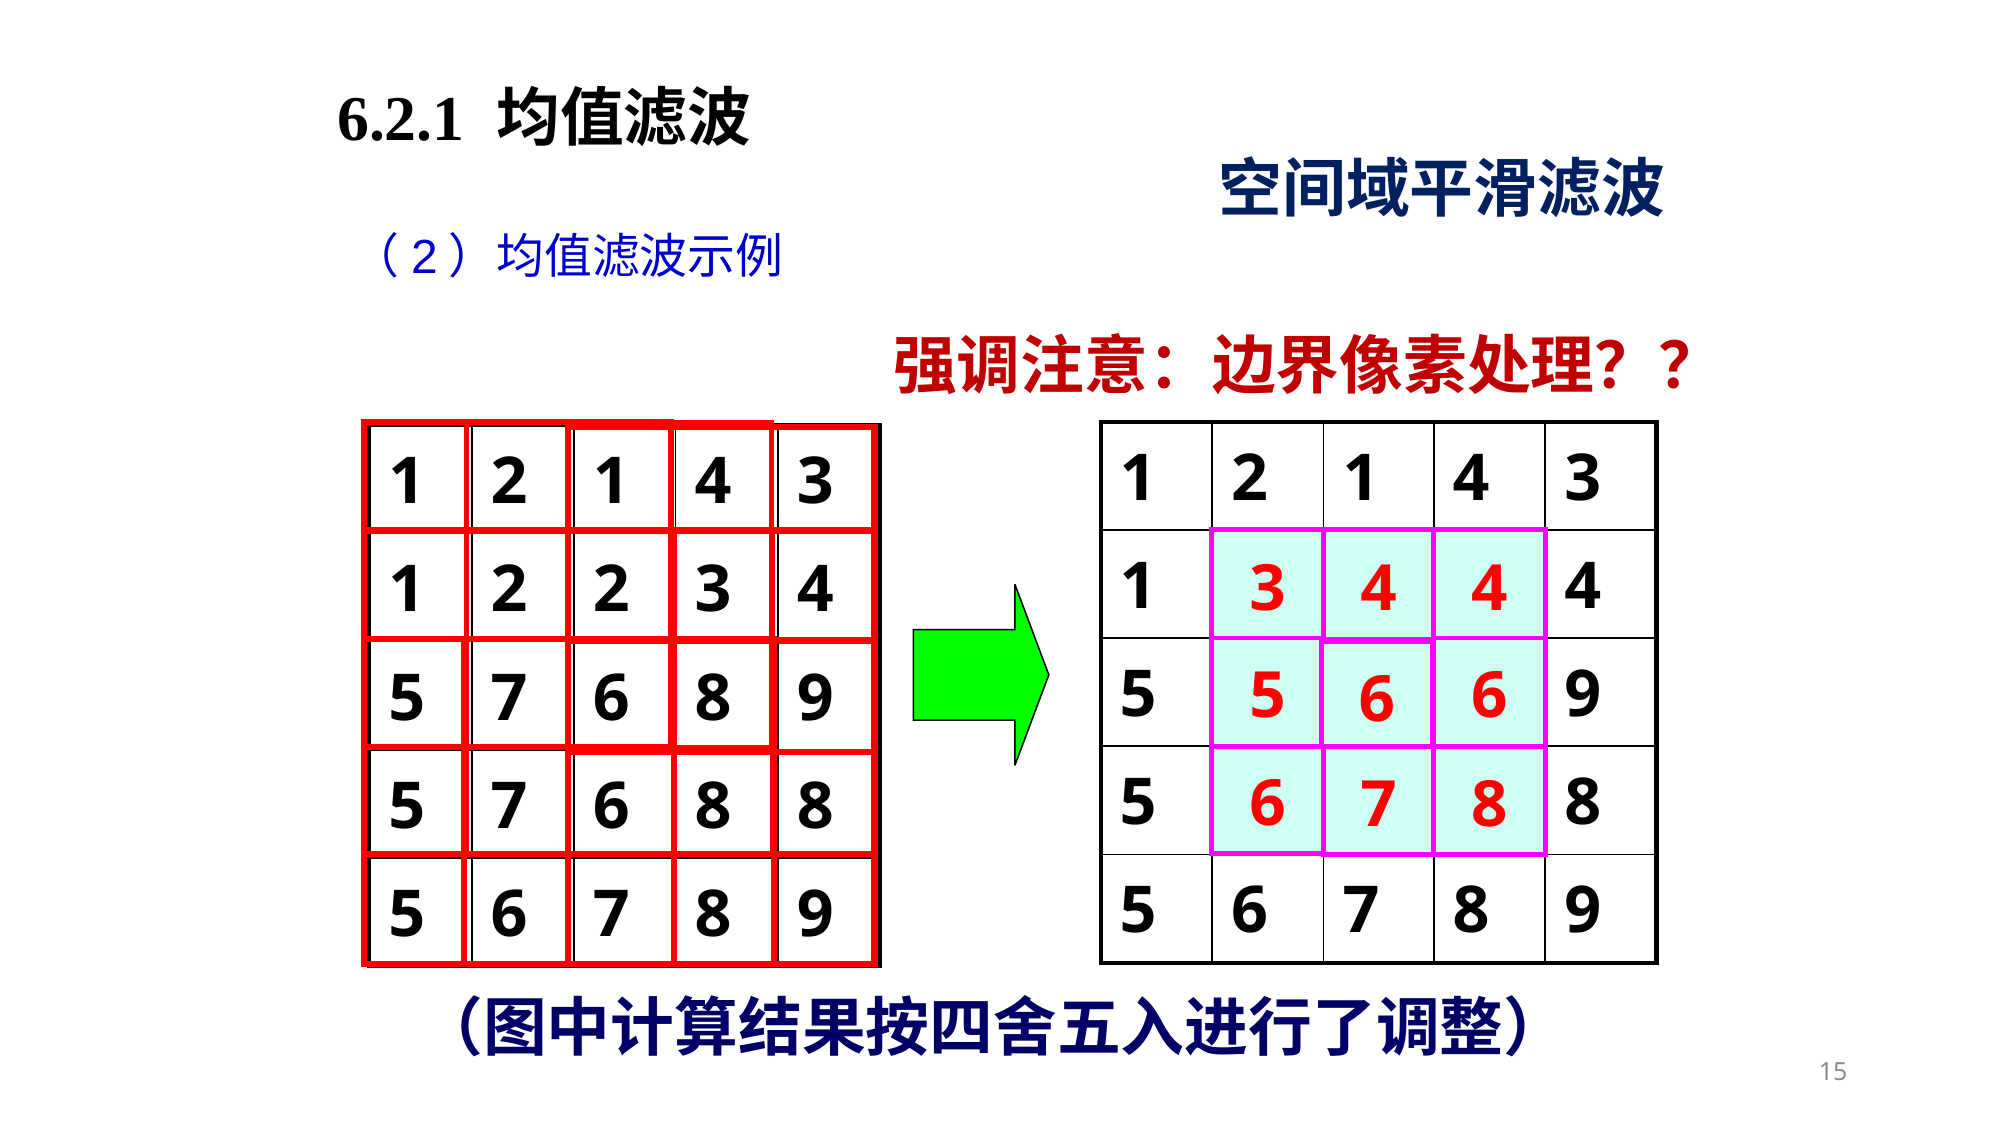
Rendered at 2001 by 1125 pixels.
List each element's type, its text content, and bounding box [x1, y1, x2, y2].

table_cell 7 [1324, 855, 1433, 961]
table_header 4 [1435, 424, 1544, 529]
text_box [463, 638, 774, 964]
slide_number 15 [1412, 1042, 1863, 1103]
table_cell 9 [1546, 855, 1654, 961]
text_box 强调注意：边界像素处理？？ [878, 315, 1690, 409]
text_box （图中计算结果按四舍五入进行了调整） [404, 978, 1613, 1071]
text_box 3 [1211, 529, 1323, 638]
table_cell 1 [1103, 531, 1211, 637]
table_header 1 [1103, 424, 1211, 529]
table_cell 4 [1546, 531, 1654, 637]
text_box 6 [1211, 746, 1323, 854]
text_box [466, 530, 568, 638]
text_box 6 [1433, 638, 1546, 746]
text_box （2）均值滤波示例 [337, 218, 1633, 291]
table_cell 6 [1213, 855, 1323, 961]
text_box 空间域平滑滤波 [1218, 153, 1700, 219]
text_box 4 [1323, 529, 1433, 640]
table_cell 9 [1546, 639, 1654, 745]
table_cell 5 [1103, 639, 1211, 745]
text_box 4 [1433, 529, 1546, 638]
text_box [568, 426, 875, 530]
table_header 1 [1324, 424, 1433, 529]
text_box 8 [1433, 746, 1546, 855]
text_box [363, 422, 466, 530]
text_box [466, 422, 772, 530]
table_header 2 [1213, 424, 1323, 529]
text_box 6.2.1 均值滤波 [322, 50, 1098, 180]
text_box 6 [1321, 641, 1432, 746]
table_cell 5 [1103, 747, 1211, 854]
text_box [913, 584, 1049, 766]
table_header 3 [1546, 424, 1654, 529]
table_cell 8 [1435, 855, 1544, 961]
text_box [363, 638, 463, 964]
text_box 5 [1211, 638, 1324, 746]
text_box 7 [1323, 746, 1433, 855]
table_cell 8 [1546, 747, 1654, 854]
table_cell 5 [1103, 855, 1211, 961]
text_box [568, 640, 875, 964]
text_box [568, 530, 875, 640]
text_box [363, 530, 466, 638]
